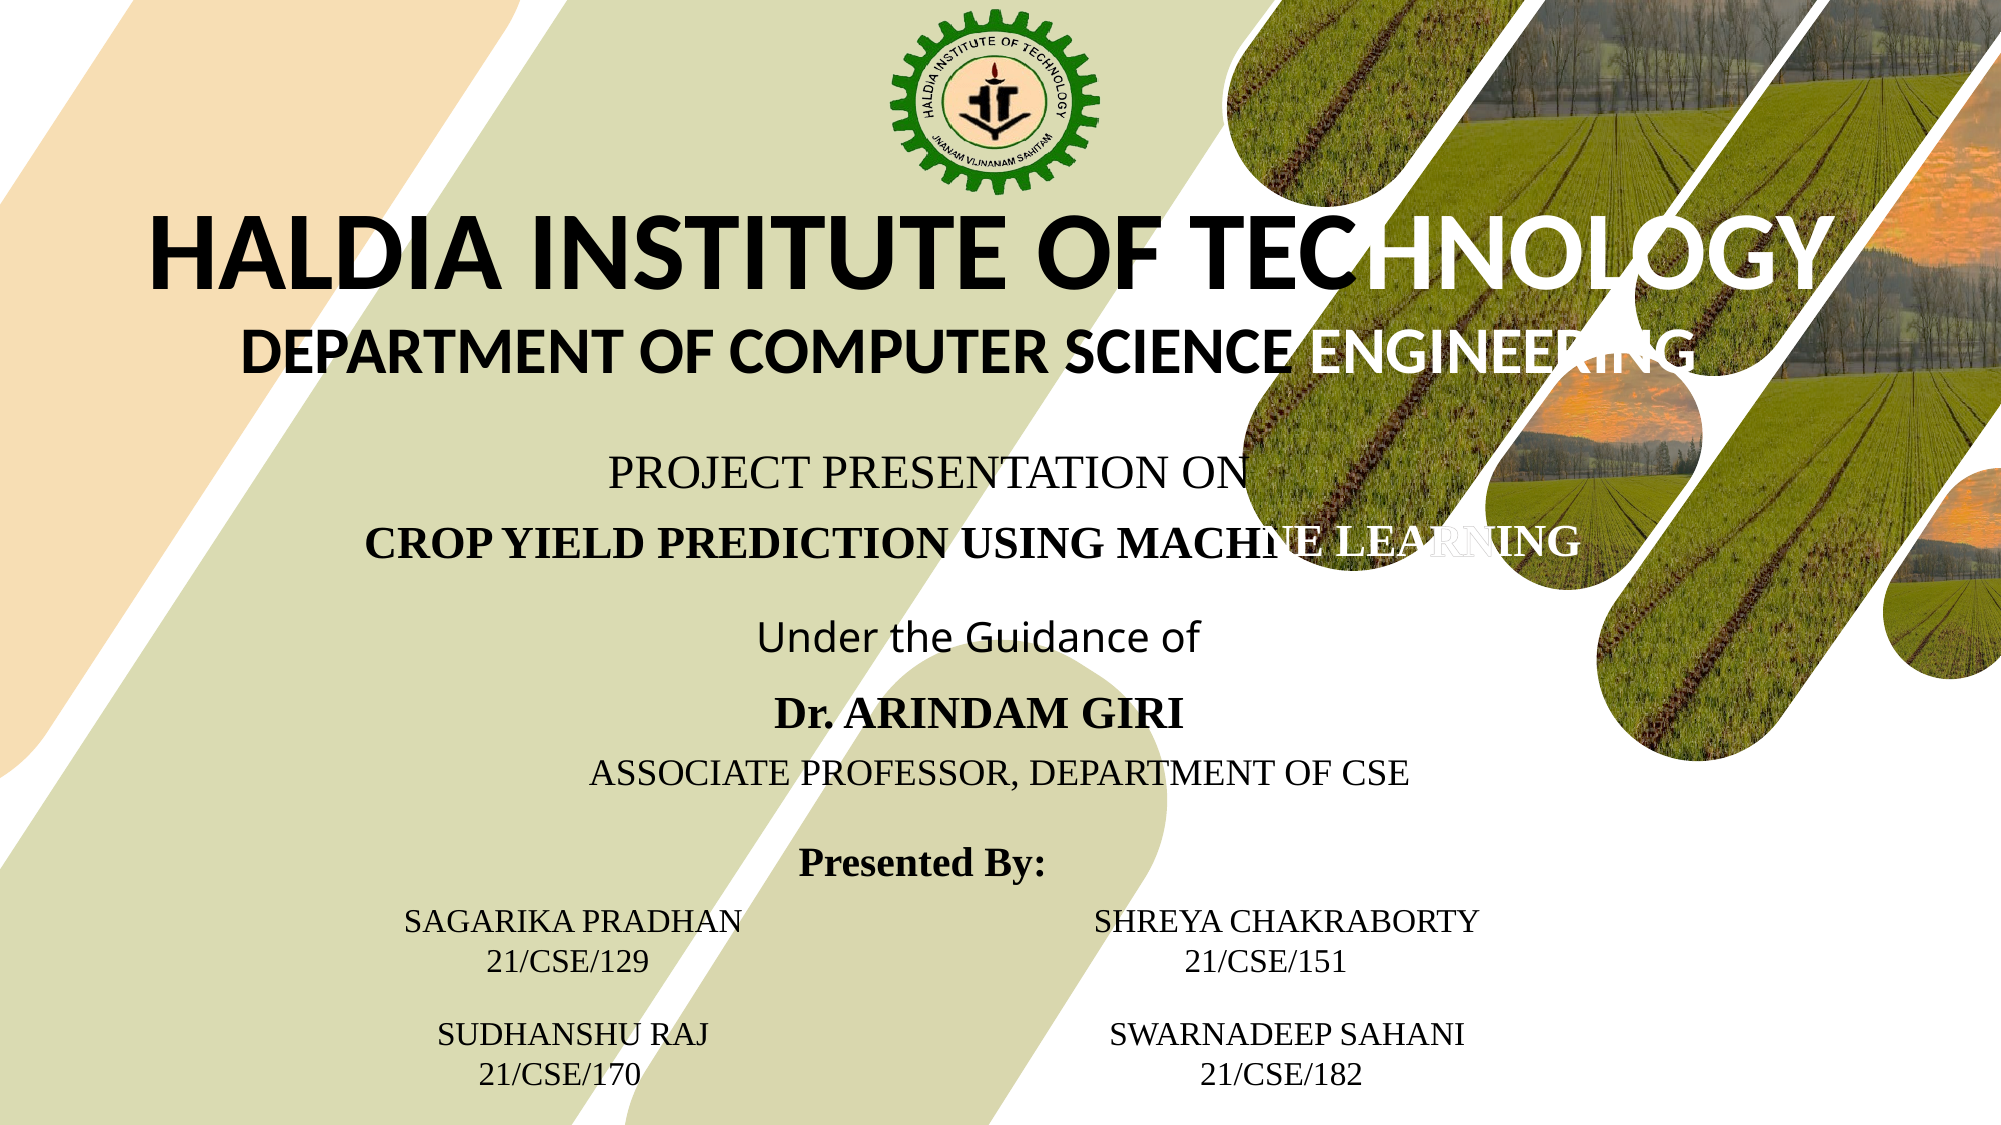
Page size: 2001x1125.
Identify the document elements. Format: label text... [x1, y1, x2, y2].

picture [1226, 0, 1422, 169]
text_box HALDIA INSTITUTE OF [1055, 169, 1173, 299]
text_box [327, 432, 1504, 1102]
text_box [1422, 0, 2000, 830]
picture [1246, 395, 1422, 432]
text_box TEC [1173, 169, 1349, 299]
text_box DEPARTMENT OF COMPUTER SCIENCE ENGINEERING [1055, 299, 1422, 395]
text_box HNOLOGY [1349, 169, 1422, 299]
picture [868, 0, 1114, 225]
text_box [0, 0, 1055, 1125]
